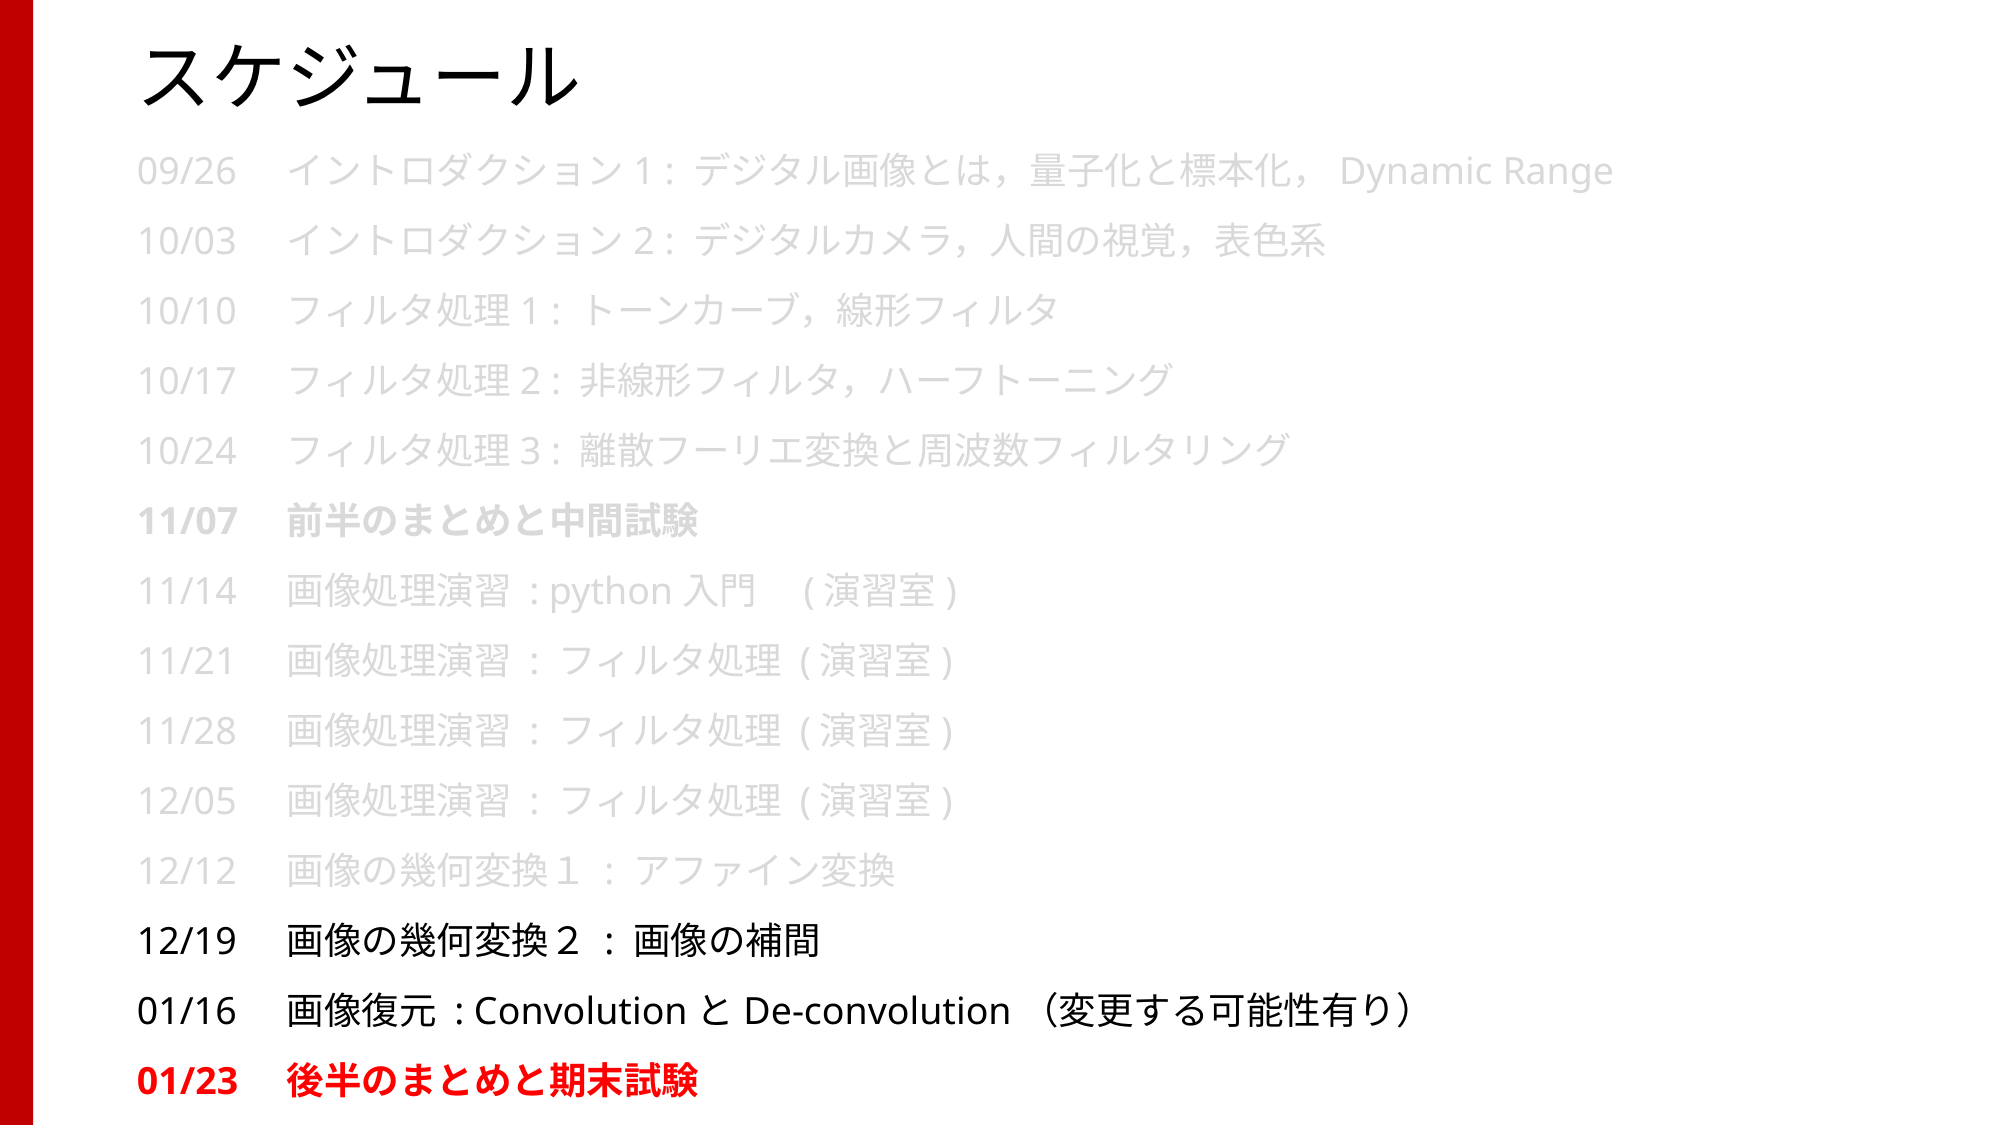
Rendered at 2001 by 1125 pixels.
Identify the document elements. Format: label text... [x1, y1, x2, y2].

title スケジュール [121, 20, 1716, 139]
list 09/26 イントロダクション1 : デジタル画像とは，量子化と標本化，Dynamic Range 10/03 イントロダクション2 : デジタルカメラ，人間の視覚，表色系 10/10 フィルタ処理1 : トーンカーブ，線形フィルタ 10/17 フィルタ処理2 : 非線形フィルタ，ハーフトーニング 10/24 フィルタ処理3 : 離散フーリエ変換と周波数フィルタリング 11/07 前半のまとめと中間試験 11/14 画像処理演習 : python入門 (演習室) 11/21 画像処理演習 : フィルタ処理 (演習室) 11/28 画像処理演習 : フィルタ処理 (演習室) 12/05 画像処理演習 : フィルタ処理 (演習室) 12/12 画像の幾何変換１ : アファイン変換 12/19 画像の幾何変換２ : 画像の補間 01/16 画像復元 : ConvolutionとDe-convolution（変更する可能性有り） 01/23 後半のまとめと期末試験 [121, 139, 1823, 1125]
